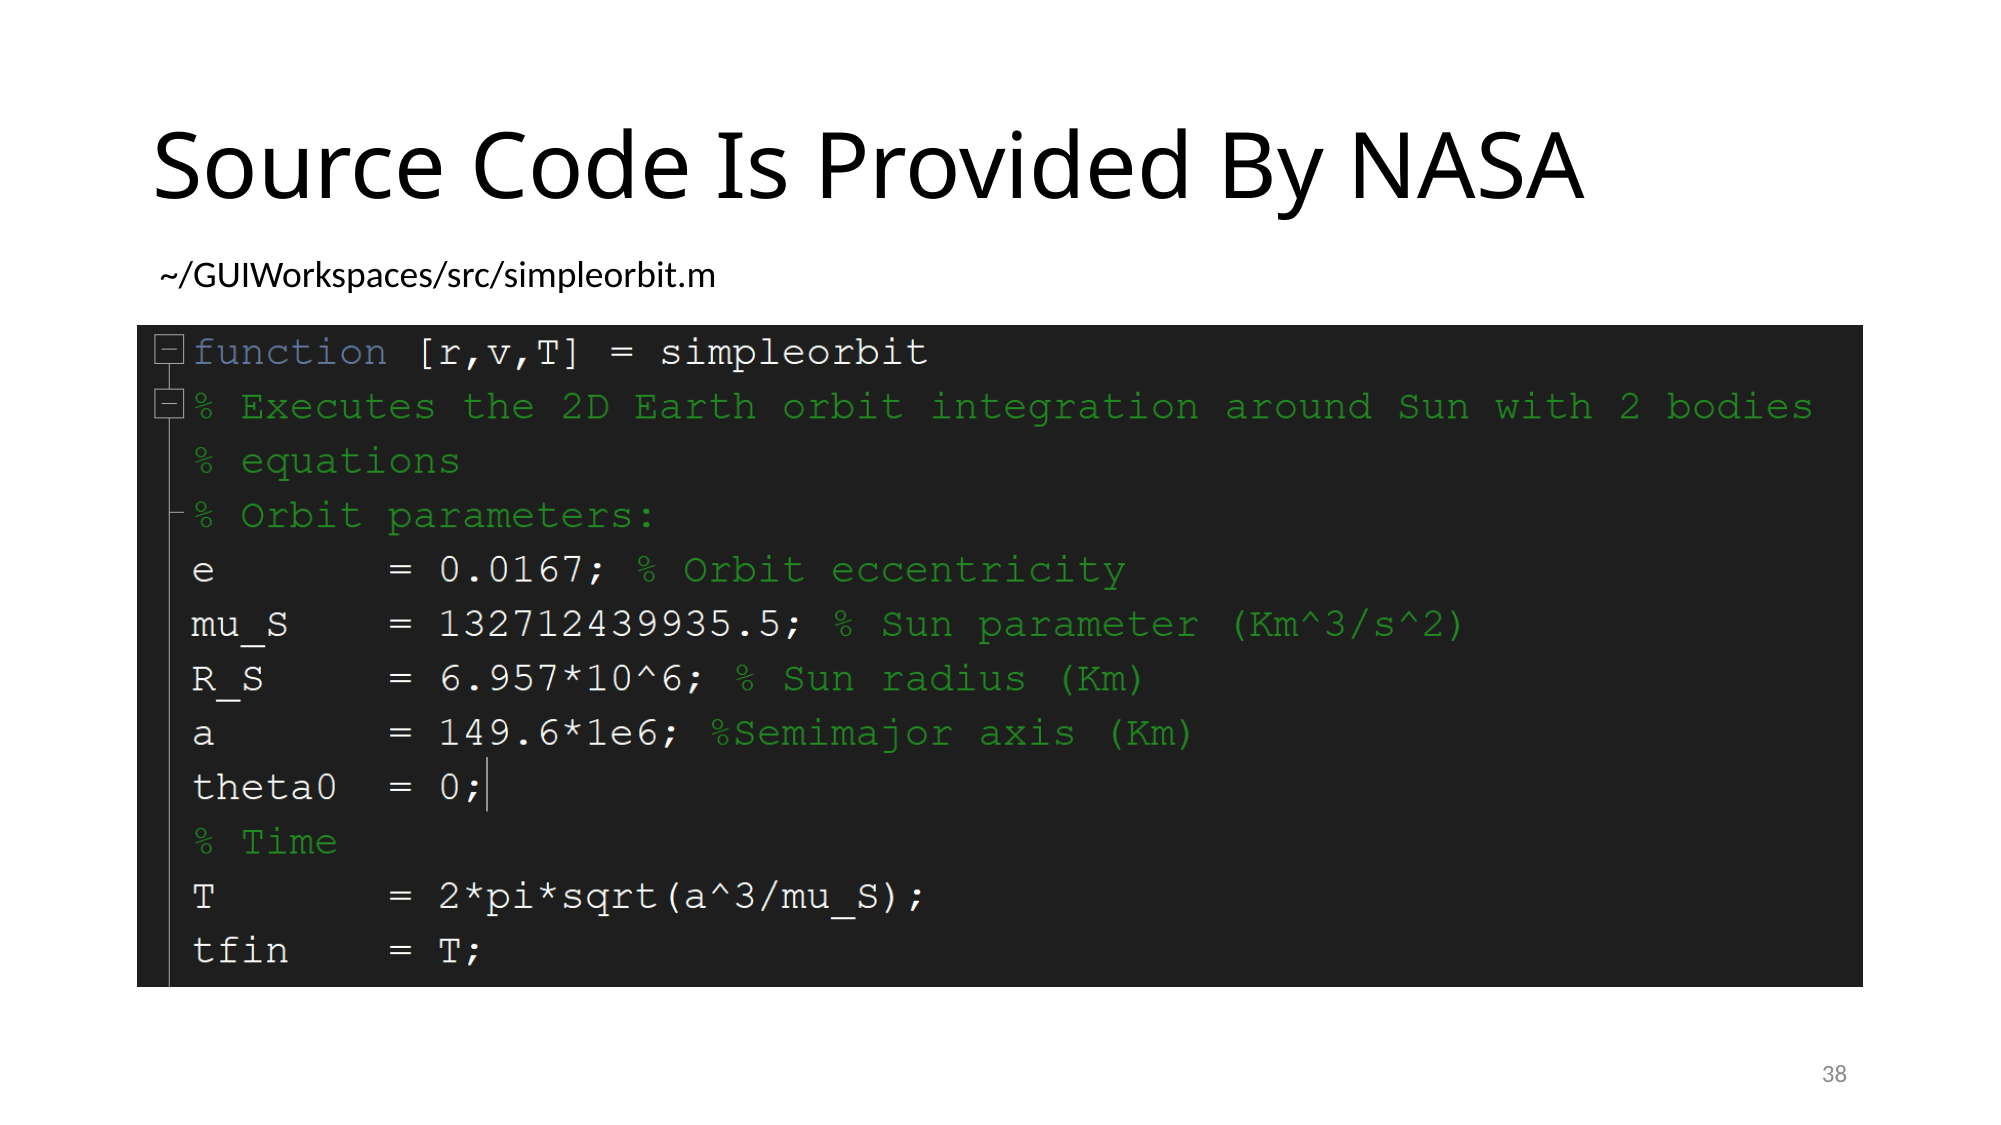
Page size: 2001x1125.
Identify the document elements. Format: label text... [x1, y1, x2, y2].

title Source Code Is Provided By NASA [137, 59, 1863, 278]
text_box ~/GUIWorkspaces/src/simpleorbit.m [145, 242, 880, 302]
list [137, 325, 1863, 987]
slide_number 38 [1412, 1042, 1863, 1103]
